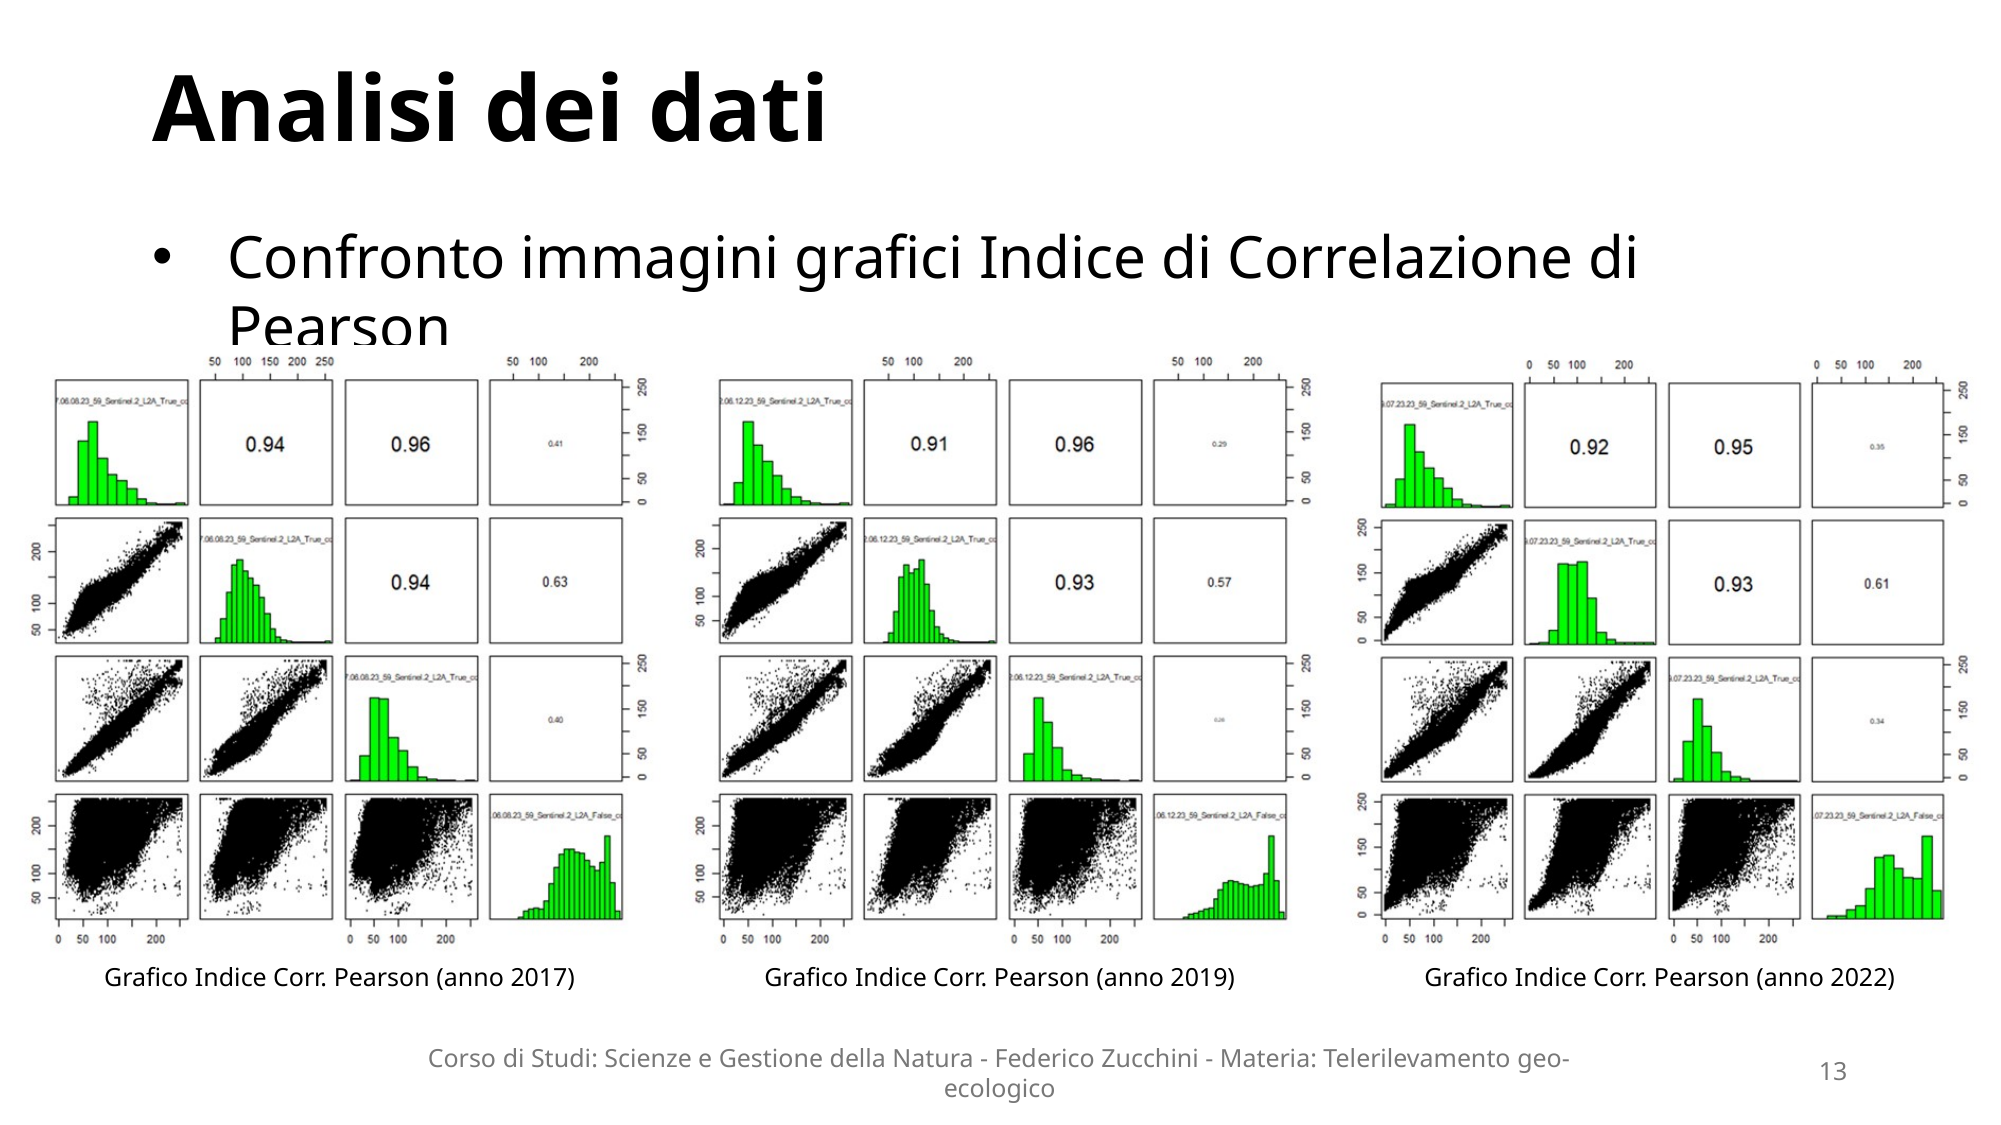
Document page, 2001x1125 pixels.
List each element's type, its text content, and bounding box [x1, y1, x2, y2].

text_box Confronto immagini grafici Indice di Correlazione di Pearson [137, 212, 1863, 345]
footer Corso di Studi: Scienze e Gestione della Natura - Federico Zucchini - Materia: Telerilevamento geo-ecologico [369, 1042, 1630, 1103]
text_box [19, 345, 1981, 1001]
slide_number 13 [1630, 1042, 1863, 1103]
title Analisi dei dati [137, 53, 1863, 170]
